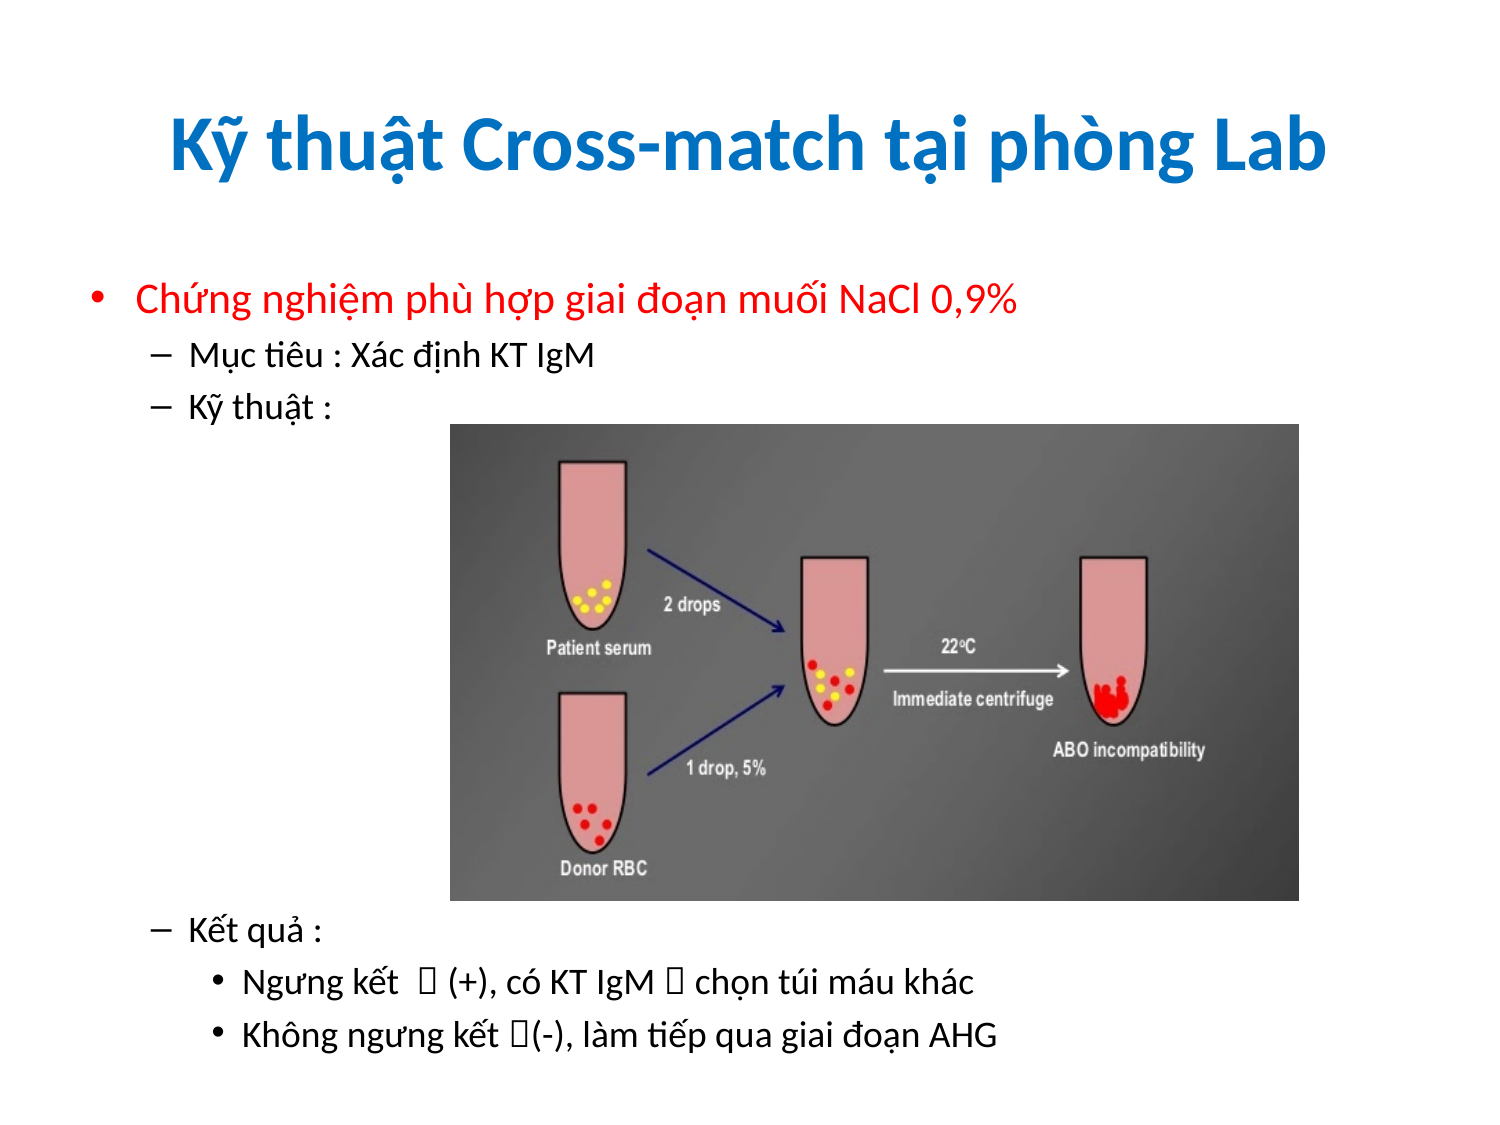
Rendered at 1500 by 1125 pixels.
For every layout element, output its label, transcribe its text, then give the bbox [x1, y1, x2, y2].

picture [449, 424, 1299, 901]
list Chứng nghiệm phù hợp giai đoạn muối NaCl 0,9% Mục tiêu : Xác định KT IgM Kỹ thuật : Kết quả : Ngưng kết  (+), có KT IgM  chọn túi máu khác Không ngưng kết (-), làm tiếp qua giai đoạn AHG [75, 262, 1425, 1063]
title Kỹ thuật Cross-match tại phòng Lab [75, 45, 1425, 233]
